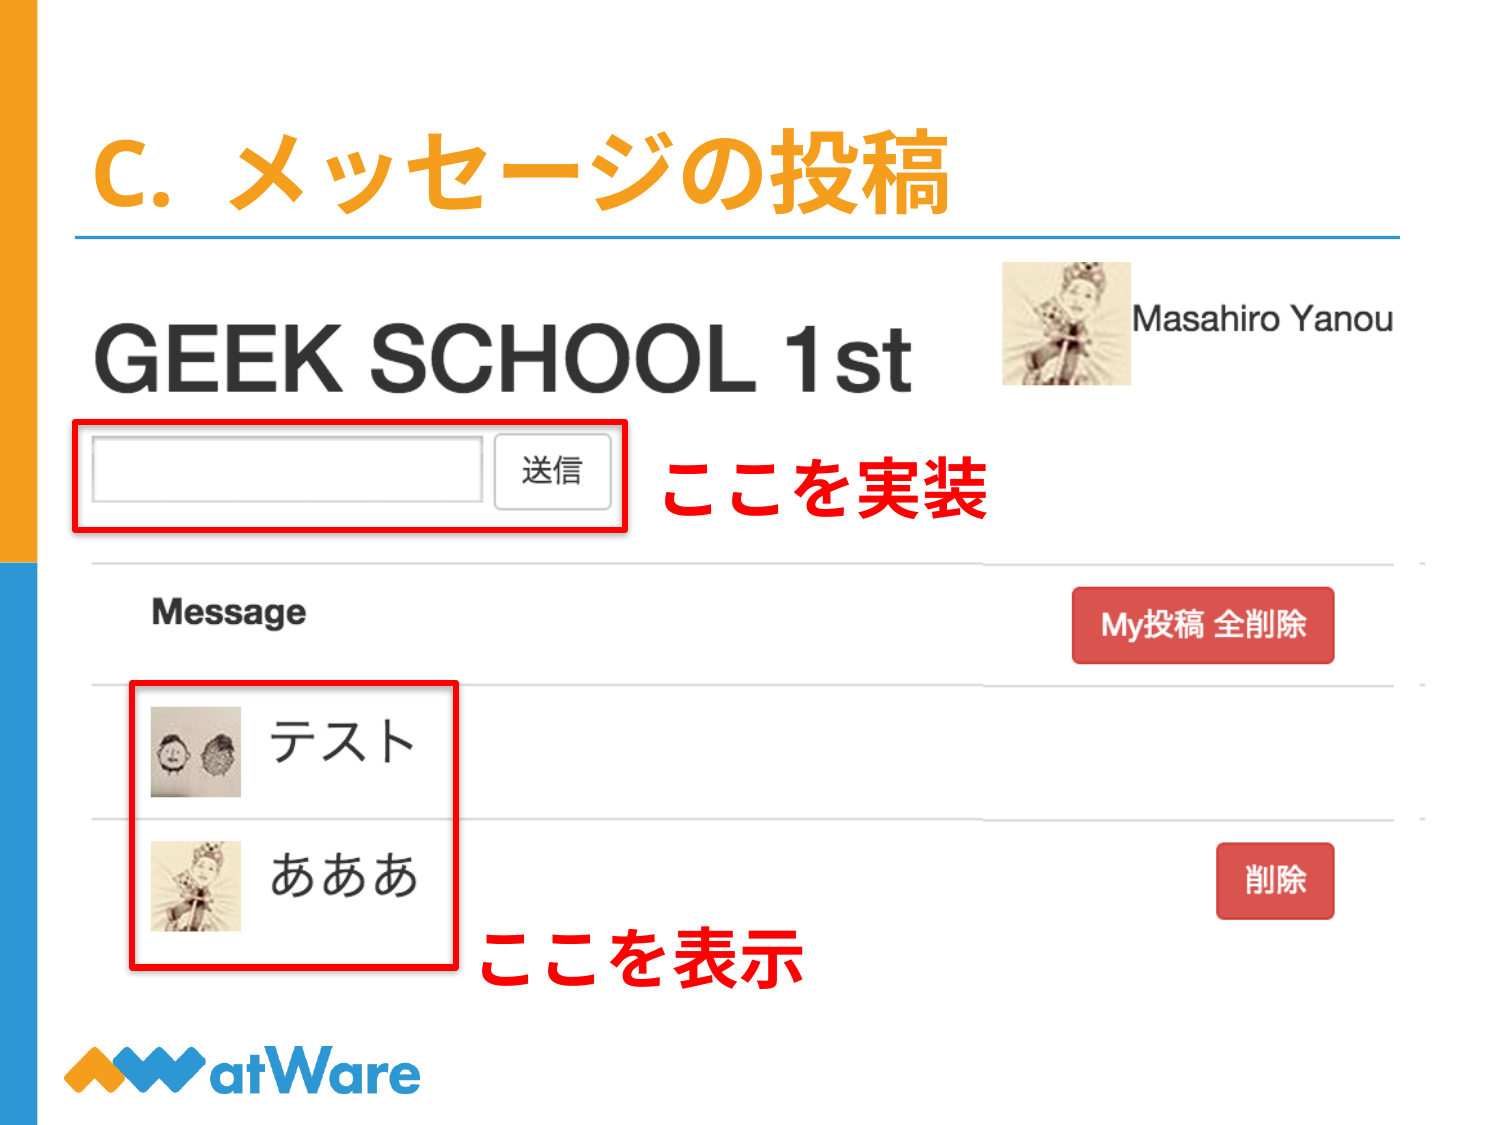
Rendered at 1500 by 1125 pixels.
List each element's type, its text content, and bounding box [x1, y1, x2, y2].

picture [64, 1046, 420, 1094]
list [74, 262, 1426, 1006]
title C. メッセージの投稿 [75, 45, 1445, 233]
